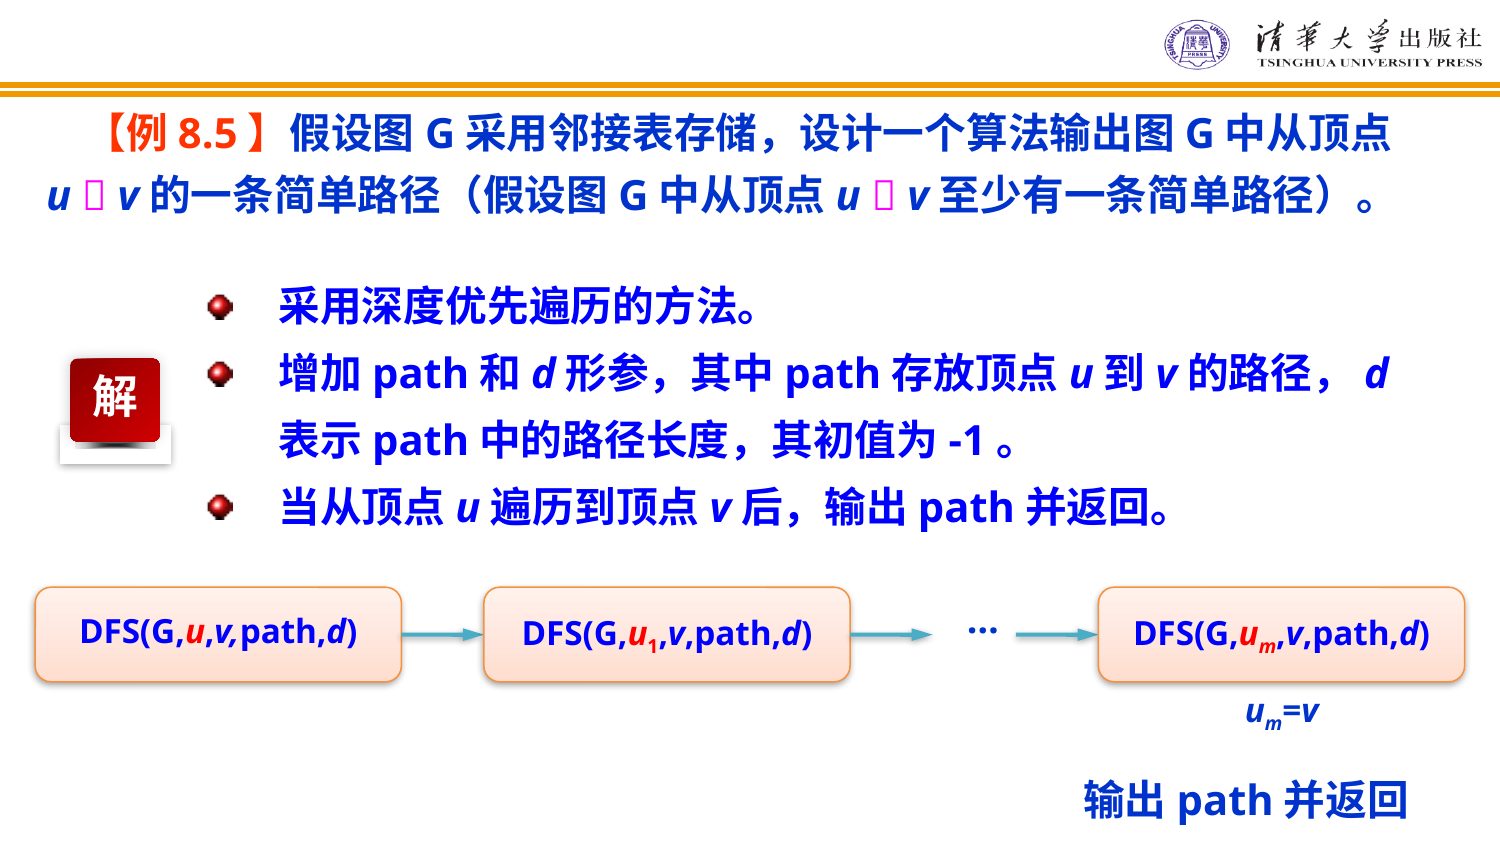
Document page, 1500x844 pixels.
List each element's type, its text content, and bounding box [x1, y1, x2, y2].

text_box 采用深度优先遍历的方法。 增加path和d形参，其中path存放顶点u到v的路径，d表示path中的路径长度，其初值为-1。 当从顶点u遍历到顶点v后，输出path并返回。 [187, 254, 1410, 540]
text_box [35, 586, 1465, 832]
text_box 【例8.5】假设图G采用邻接表存储，设计一个算法输出图G中从顶点u  v的一条简单路径（假设图G中从顶点u  v至少有一条简单路径）。 [31, 86, 1432, 227]
picture [1128, 0, 1500, 108]
picture [203, 357, 233, 387]
text_box [734, 353, 766, 406]
picture [203, 290, 233, 320]
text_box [70, 353, 189, 450]
picture [203, 490, 233, 520]
